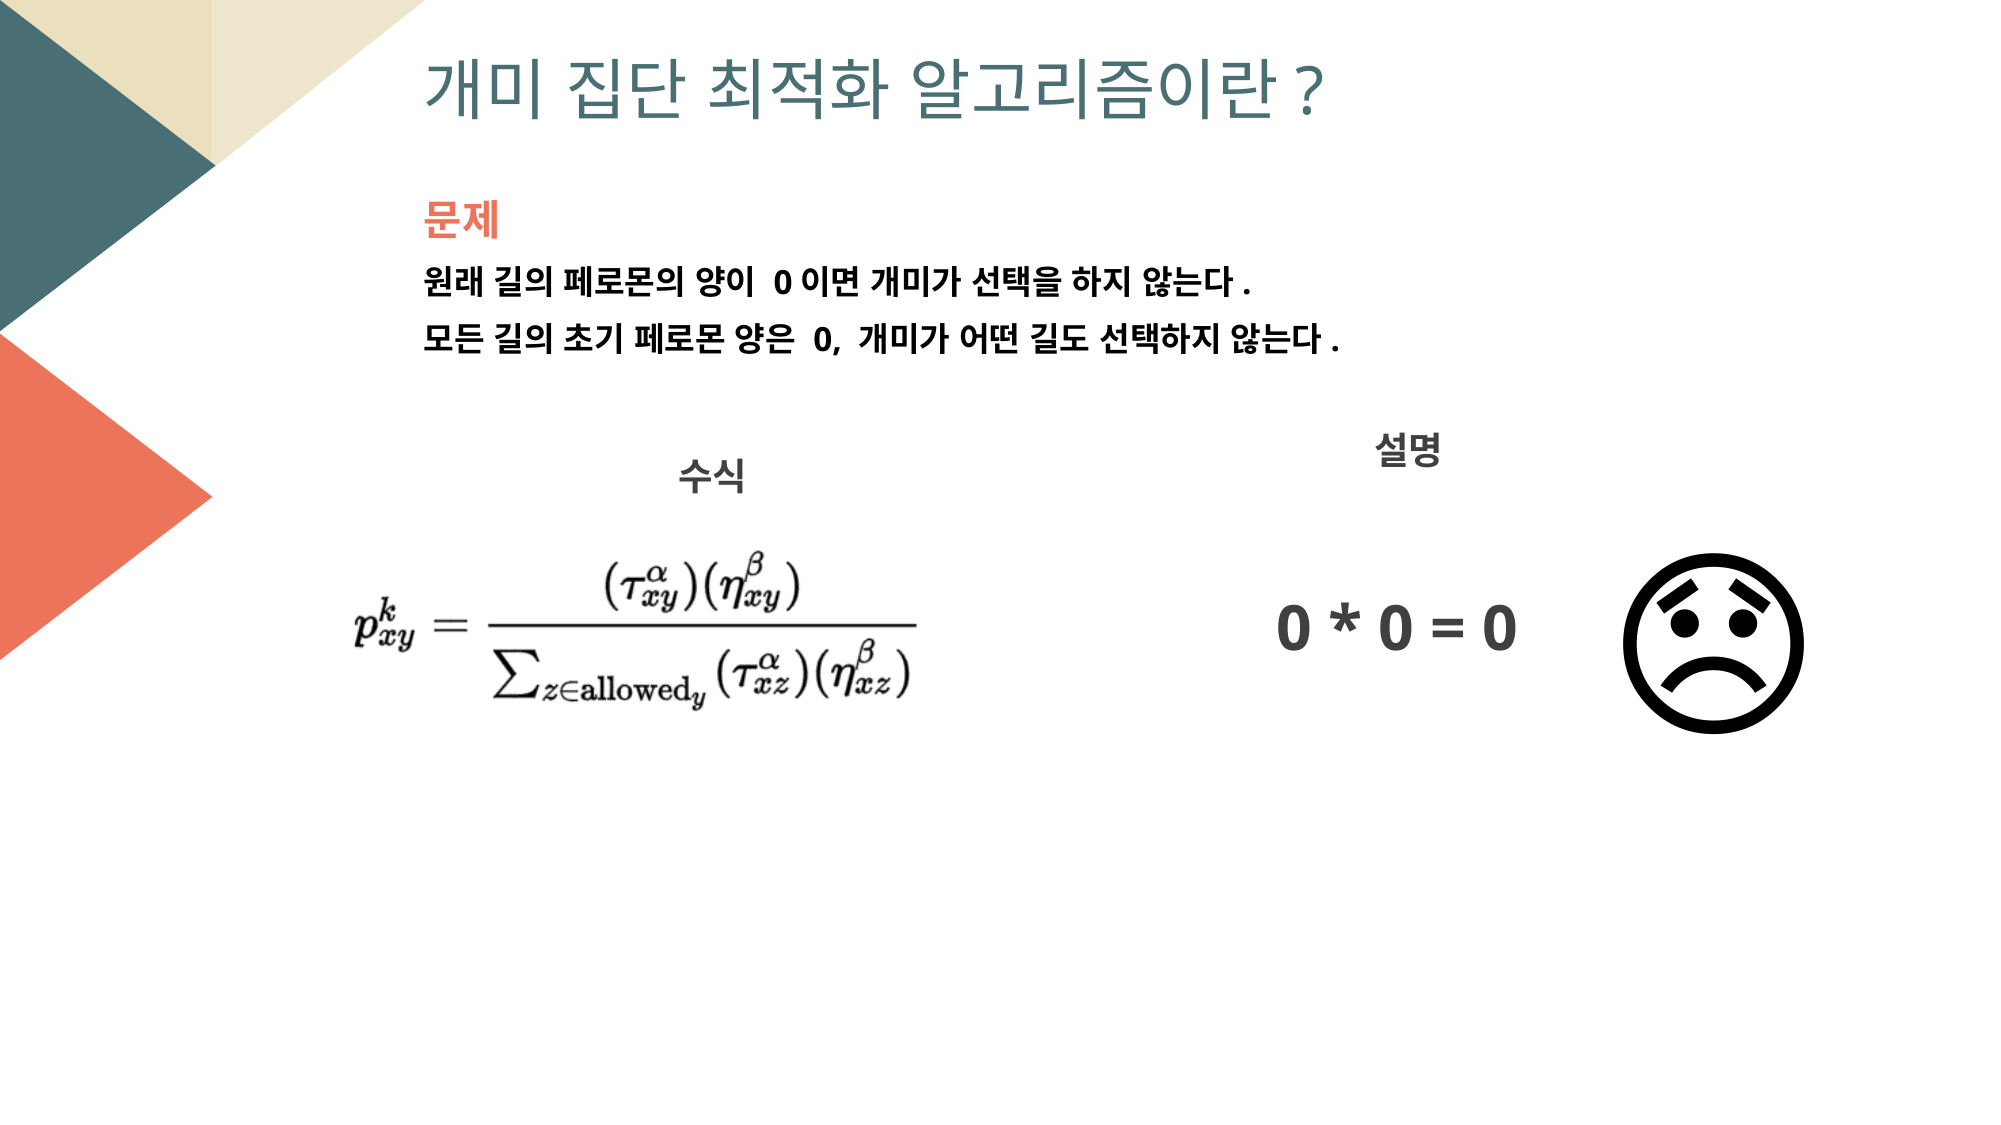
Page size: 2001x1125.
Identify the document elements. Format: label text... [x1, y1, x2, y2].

text_box 😞 [1591, 505, 1858, 768]
text_box 설명 [1226, 425, 1592, 477]
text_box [328, 450, 1001, 746]
text_box 개미 집단 최적화 알고리즘이란? [408, 49, 1592, 138]
text_box 0 * 0 = 0 [1261, 588, 1556, 671]
text_box 문제 원래 길의 페로몬의 양이 0이면 개미가 선택을 하지 않는다. 모든 길의 초기 페로몬 양은 0, 개미가 어떤 길도 선택하지 않는다. [408, 192, 1784, 396]
